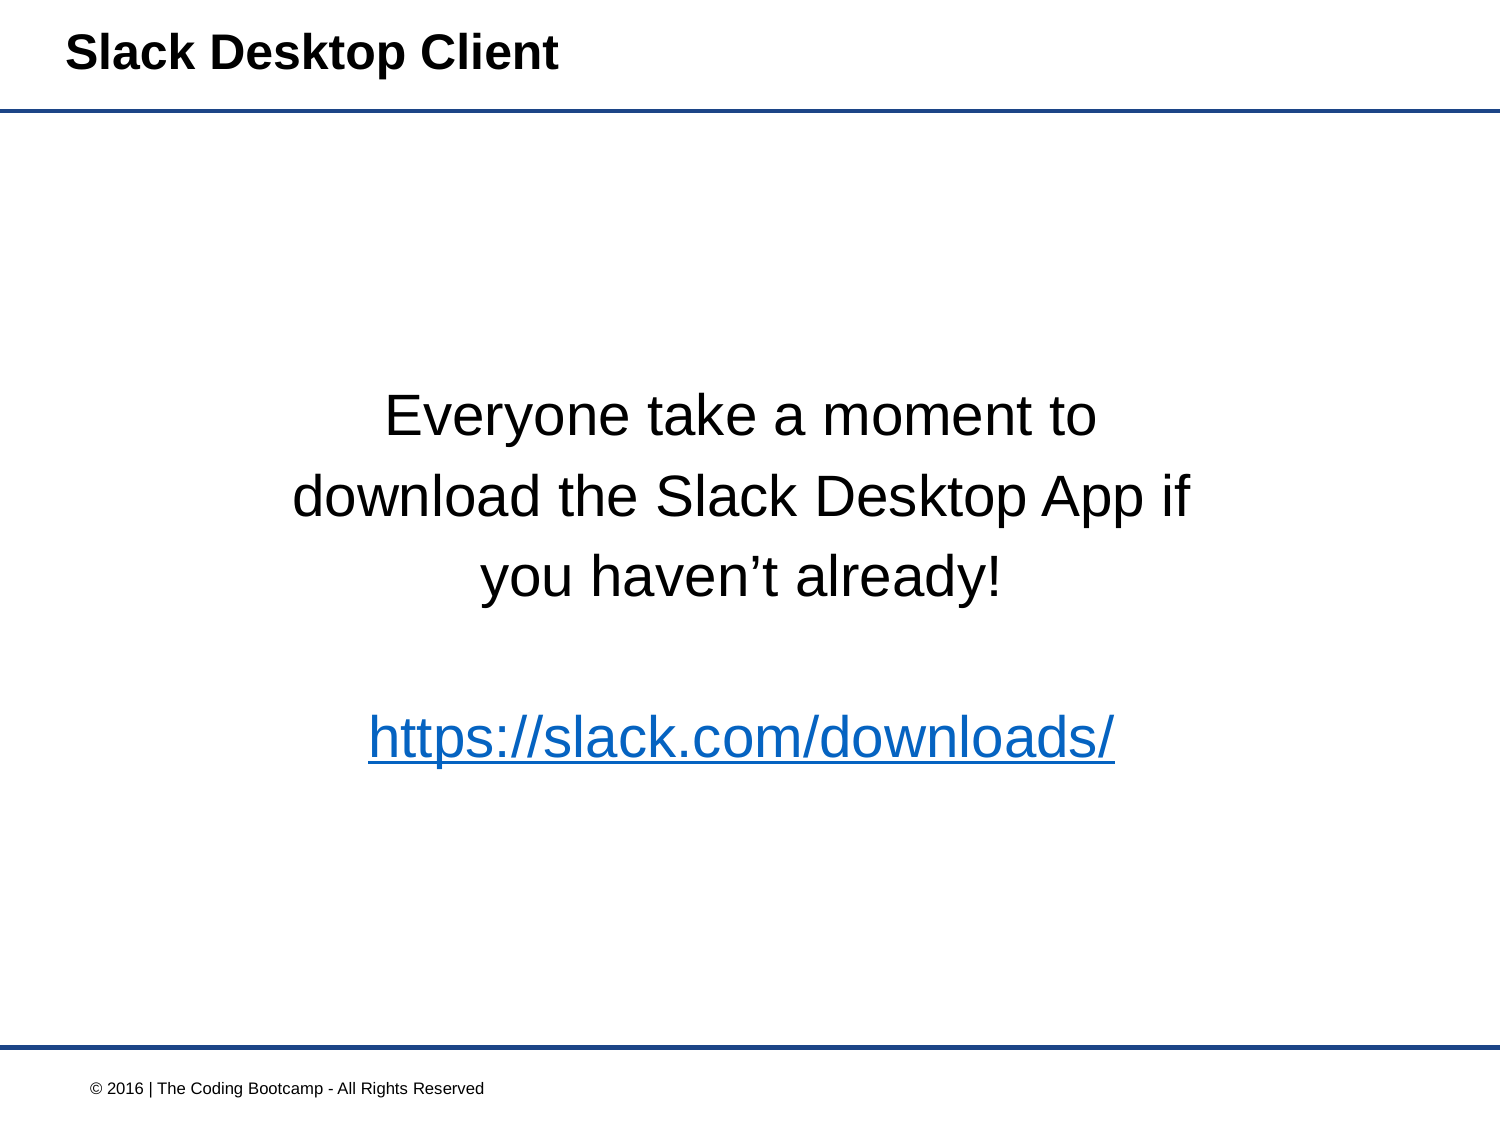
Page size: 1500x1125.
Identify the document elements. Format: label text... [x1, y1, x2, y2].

title Slack Desktop Client [50, 0, 948, 108]
text_box Everyone take a moment to download the Slack Desktop App if you haven’t already! https://slack.com/downloads/ [245, 351, 1239, 773]
